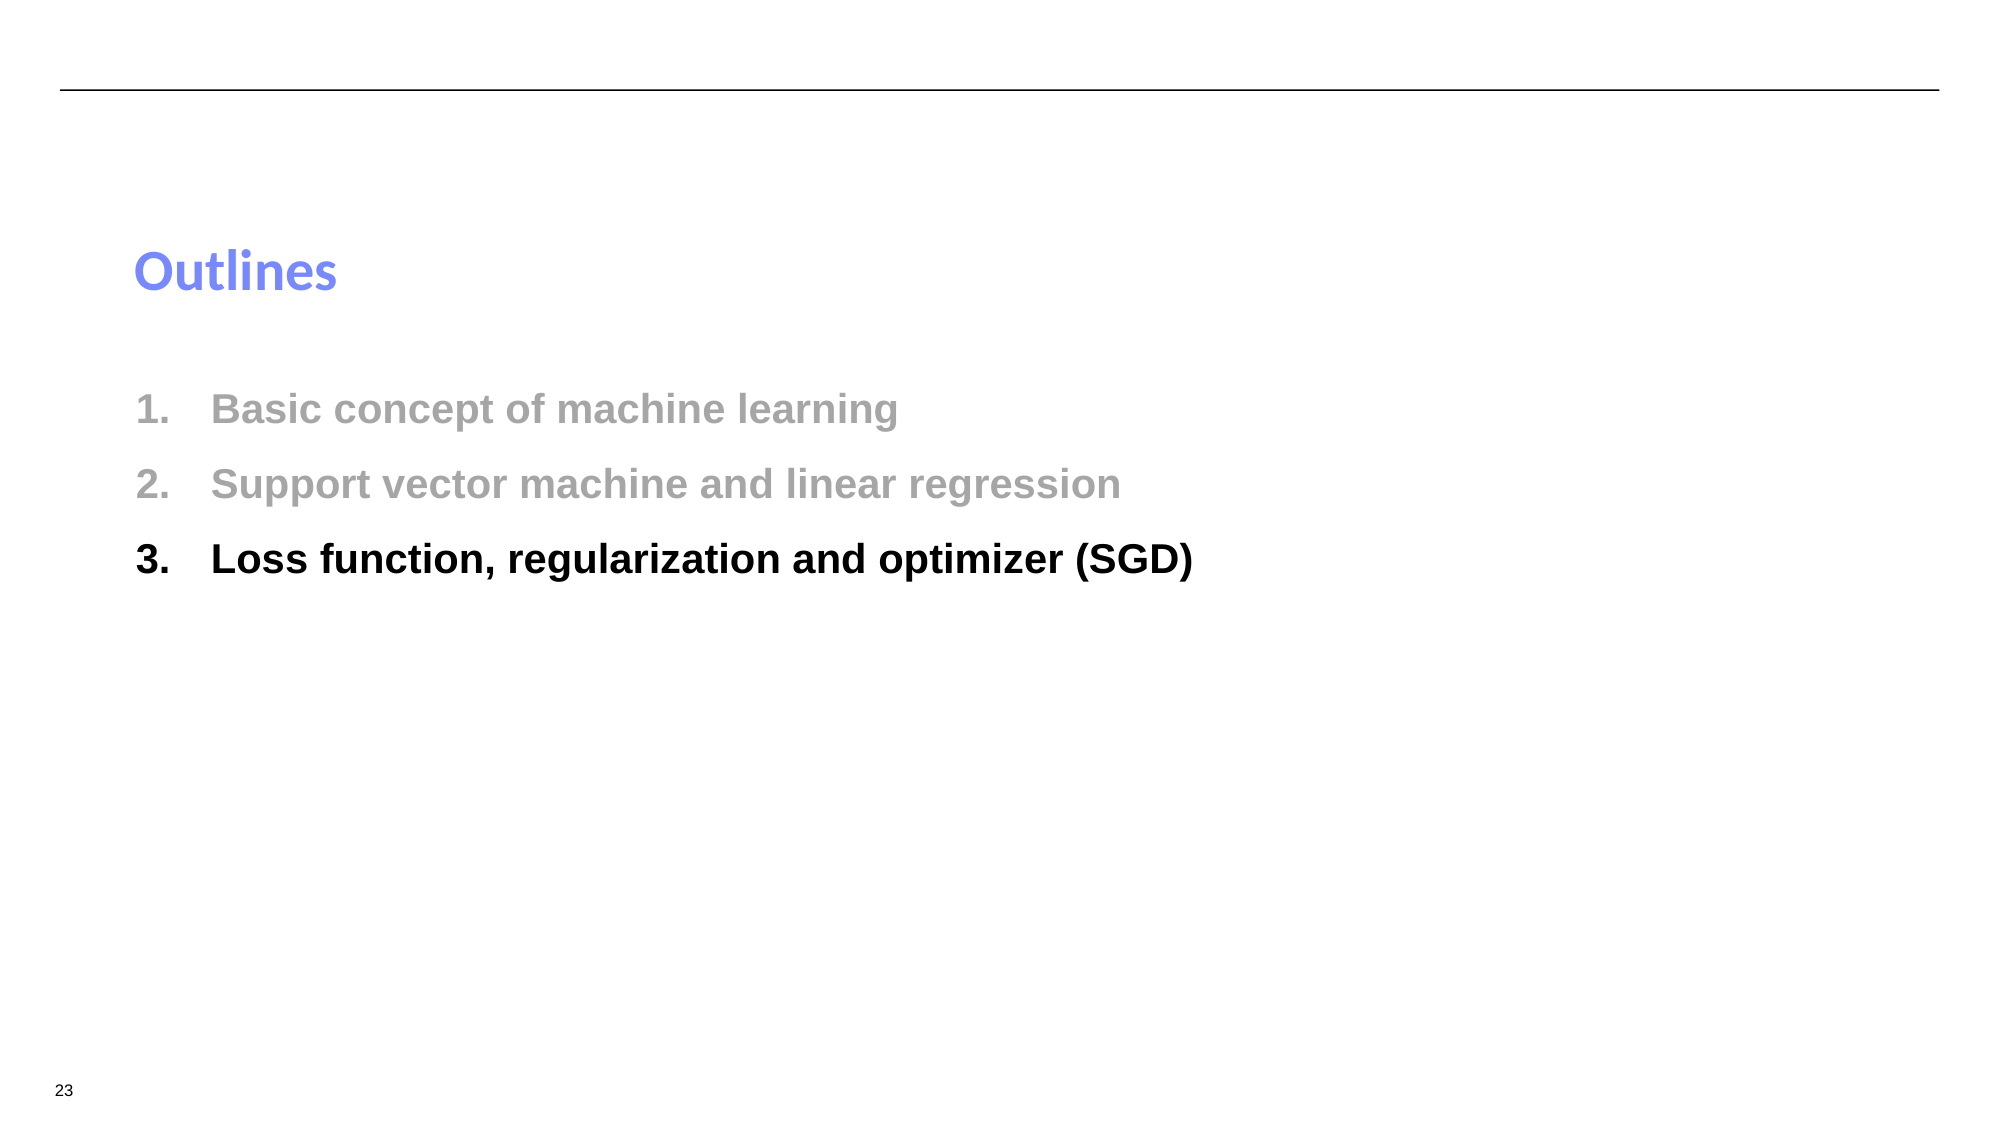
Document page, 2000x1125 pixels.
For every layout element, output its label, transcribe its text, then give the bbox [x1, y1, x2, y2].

slide_number 23 [39, 1072, 121, 1103]
text_box Outlines [120, 224, 1495, 310]
text_box Basic concept of machine learning Support vector machine and linear regression Loss function, regularization and optimizer (SGD) [121, 349, 1546, 588]
